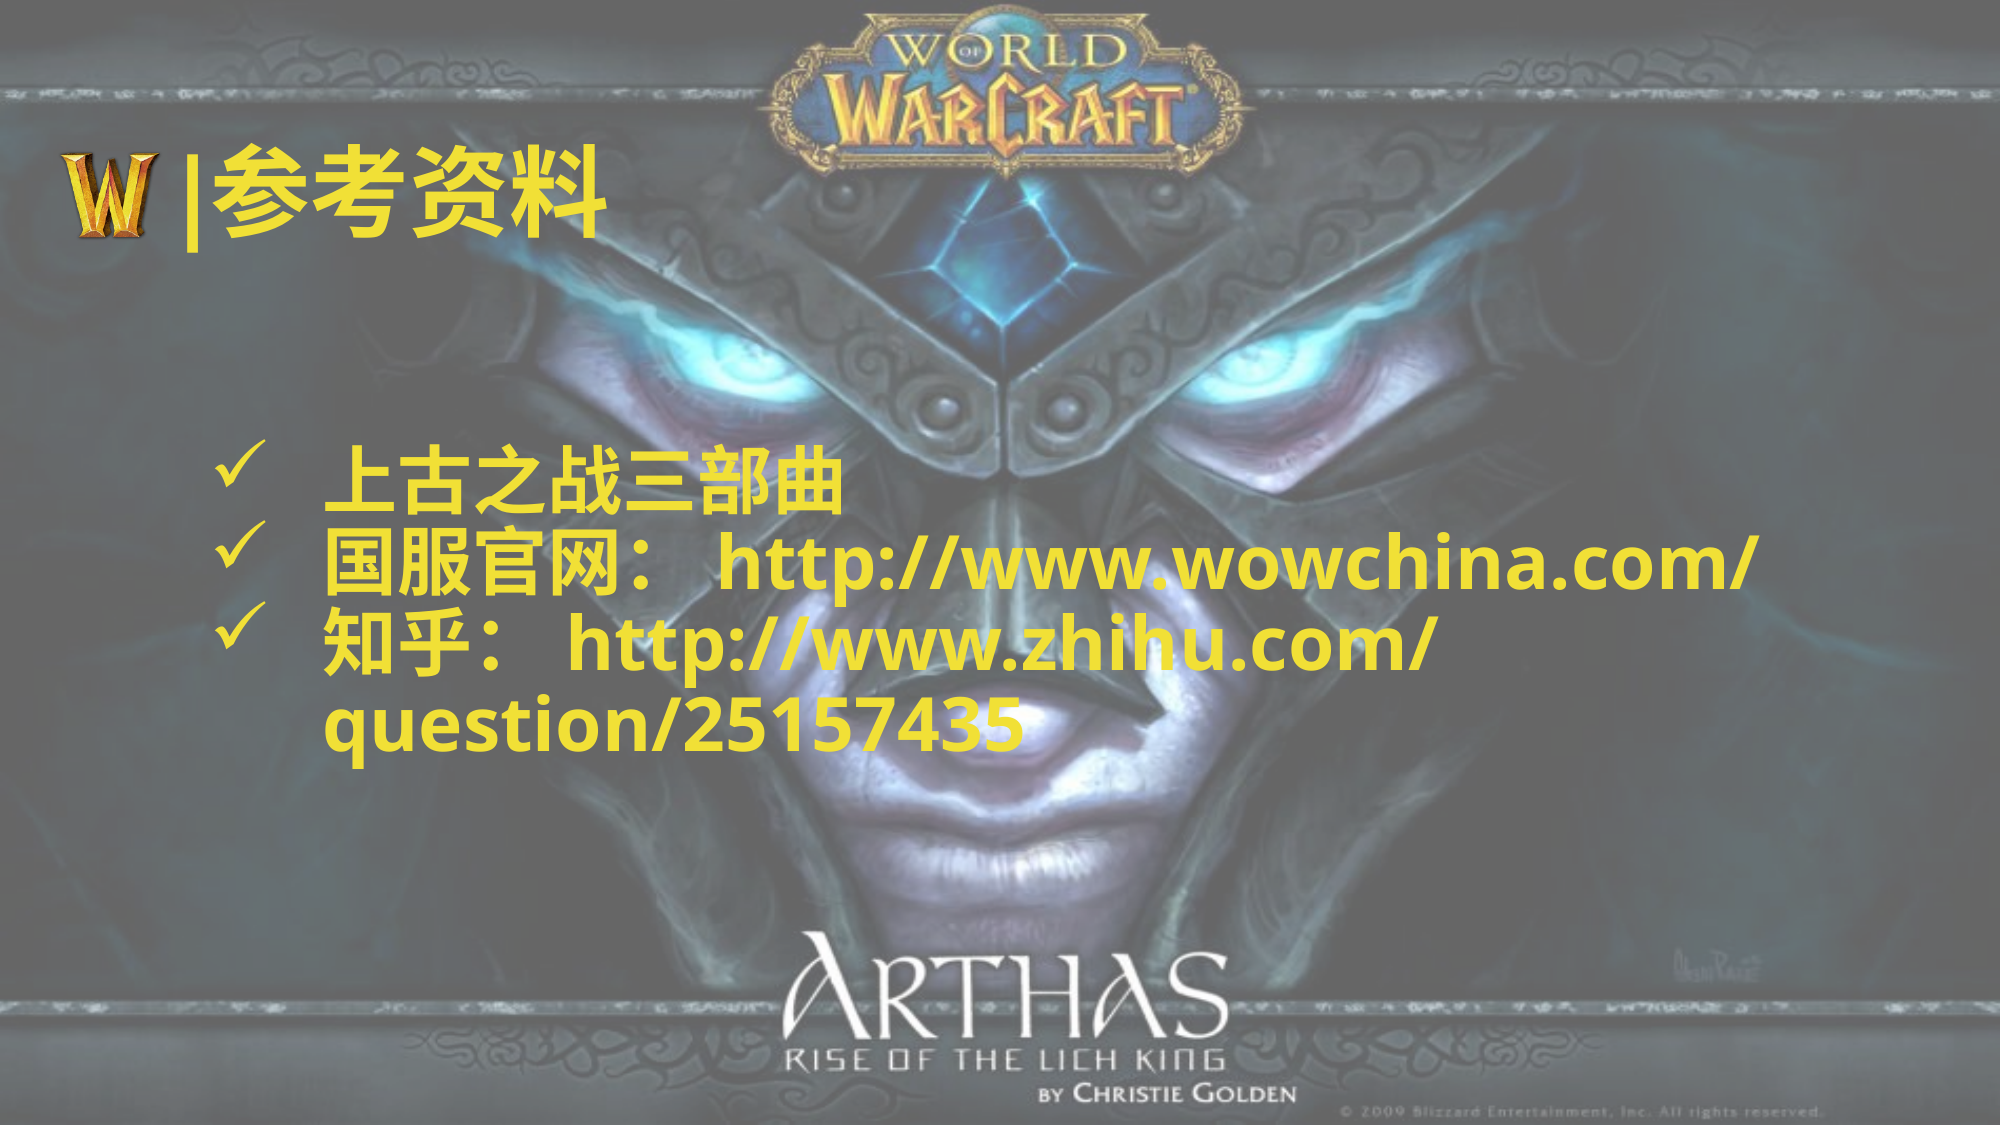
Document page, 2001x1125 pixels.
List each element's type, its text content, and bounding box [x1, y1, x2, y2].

picture [51, 140, 168, 248]
text_box 上古之战三部曲 国服官网：http://www.wowchina.com/ 知乎：http://www.zhihu.com/question/25157435 [195, 436, 1820, 775]
title 参考资料 [195, 135, 1921, 260]
